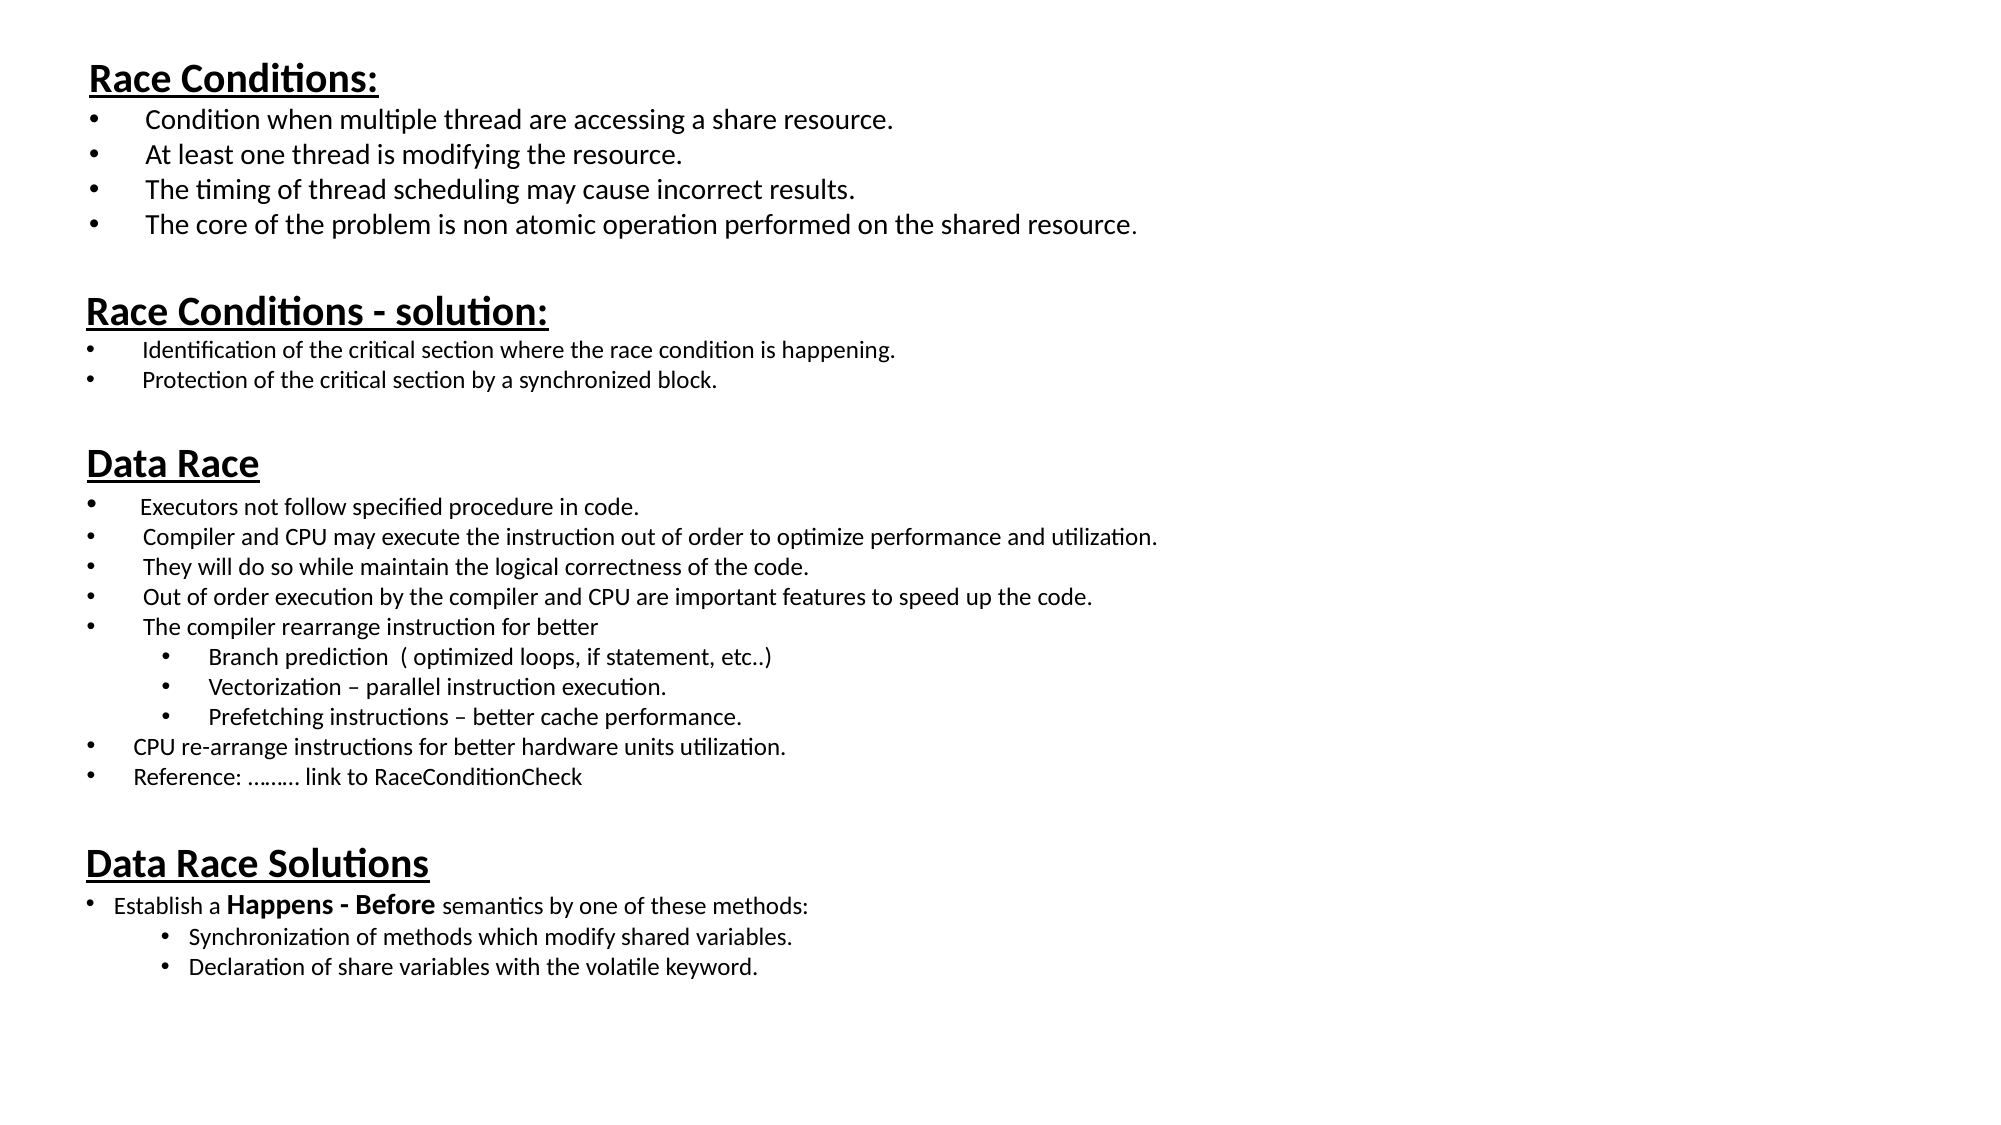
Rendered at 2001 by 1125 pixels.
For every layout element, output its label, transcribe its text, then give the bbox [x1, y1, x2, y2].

text_box Race Conditions: Condition when multiple thread are accessing a share resource. At least one thread is modifying the resource. The timing of thread scheduling may cause incorrect results. The core of the problem is non atomic operation performed on the shared resource. [74, 43, 1165, 248]
text_box Data Race Executors not follow specified procedure in code. Compiler and CPU may execute the instruction out of order to optimize performance and utilization. They will do so while maintain the logical correctness of the code. Out of order execution by the compiler and CPU are important features to speed up the code. The compiler rearrange instruction for better Branch prediction ( optimized loops, if statement, etc..) Vectorization – parallel instruction execution. Prefetching instructions – better cache performance. CPU re-arrange instructions for better hardware units utilization. Reference: ……… link to RaceConditionCheck [71, 428, 1181, 798]
text_box Race Conditions - solution: Identification of the critical section where the race condition is happening. Protection of the critical section by a synchronized block. [71, 276, 919, 401]
text_box Data Race Solutions Establish a Happens - Before semantics by one of these methods: Synchronization of methods which modify shared variables. Declaration of share variables with the volatile keyword. [71, 828, 825, 988]
